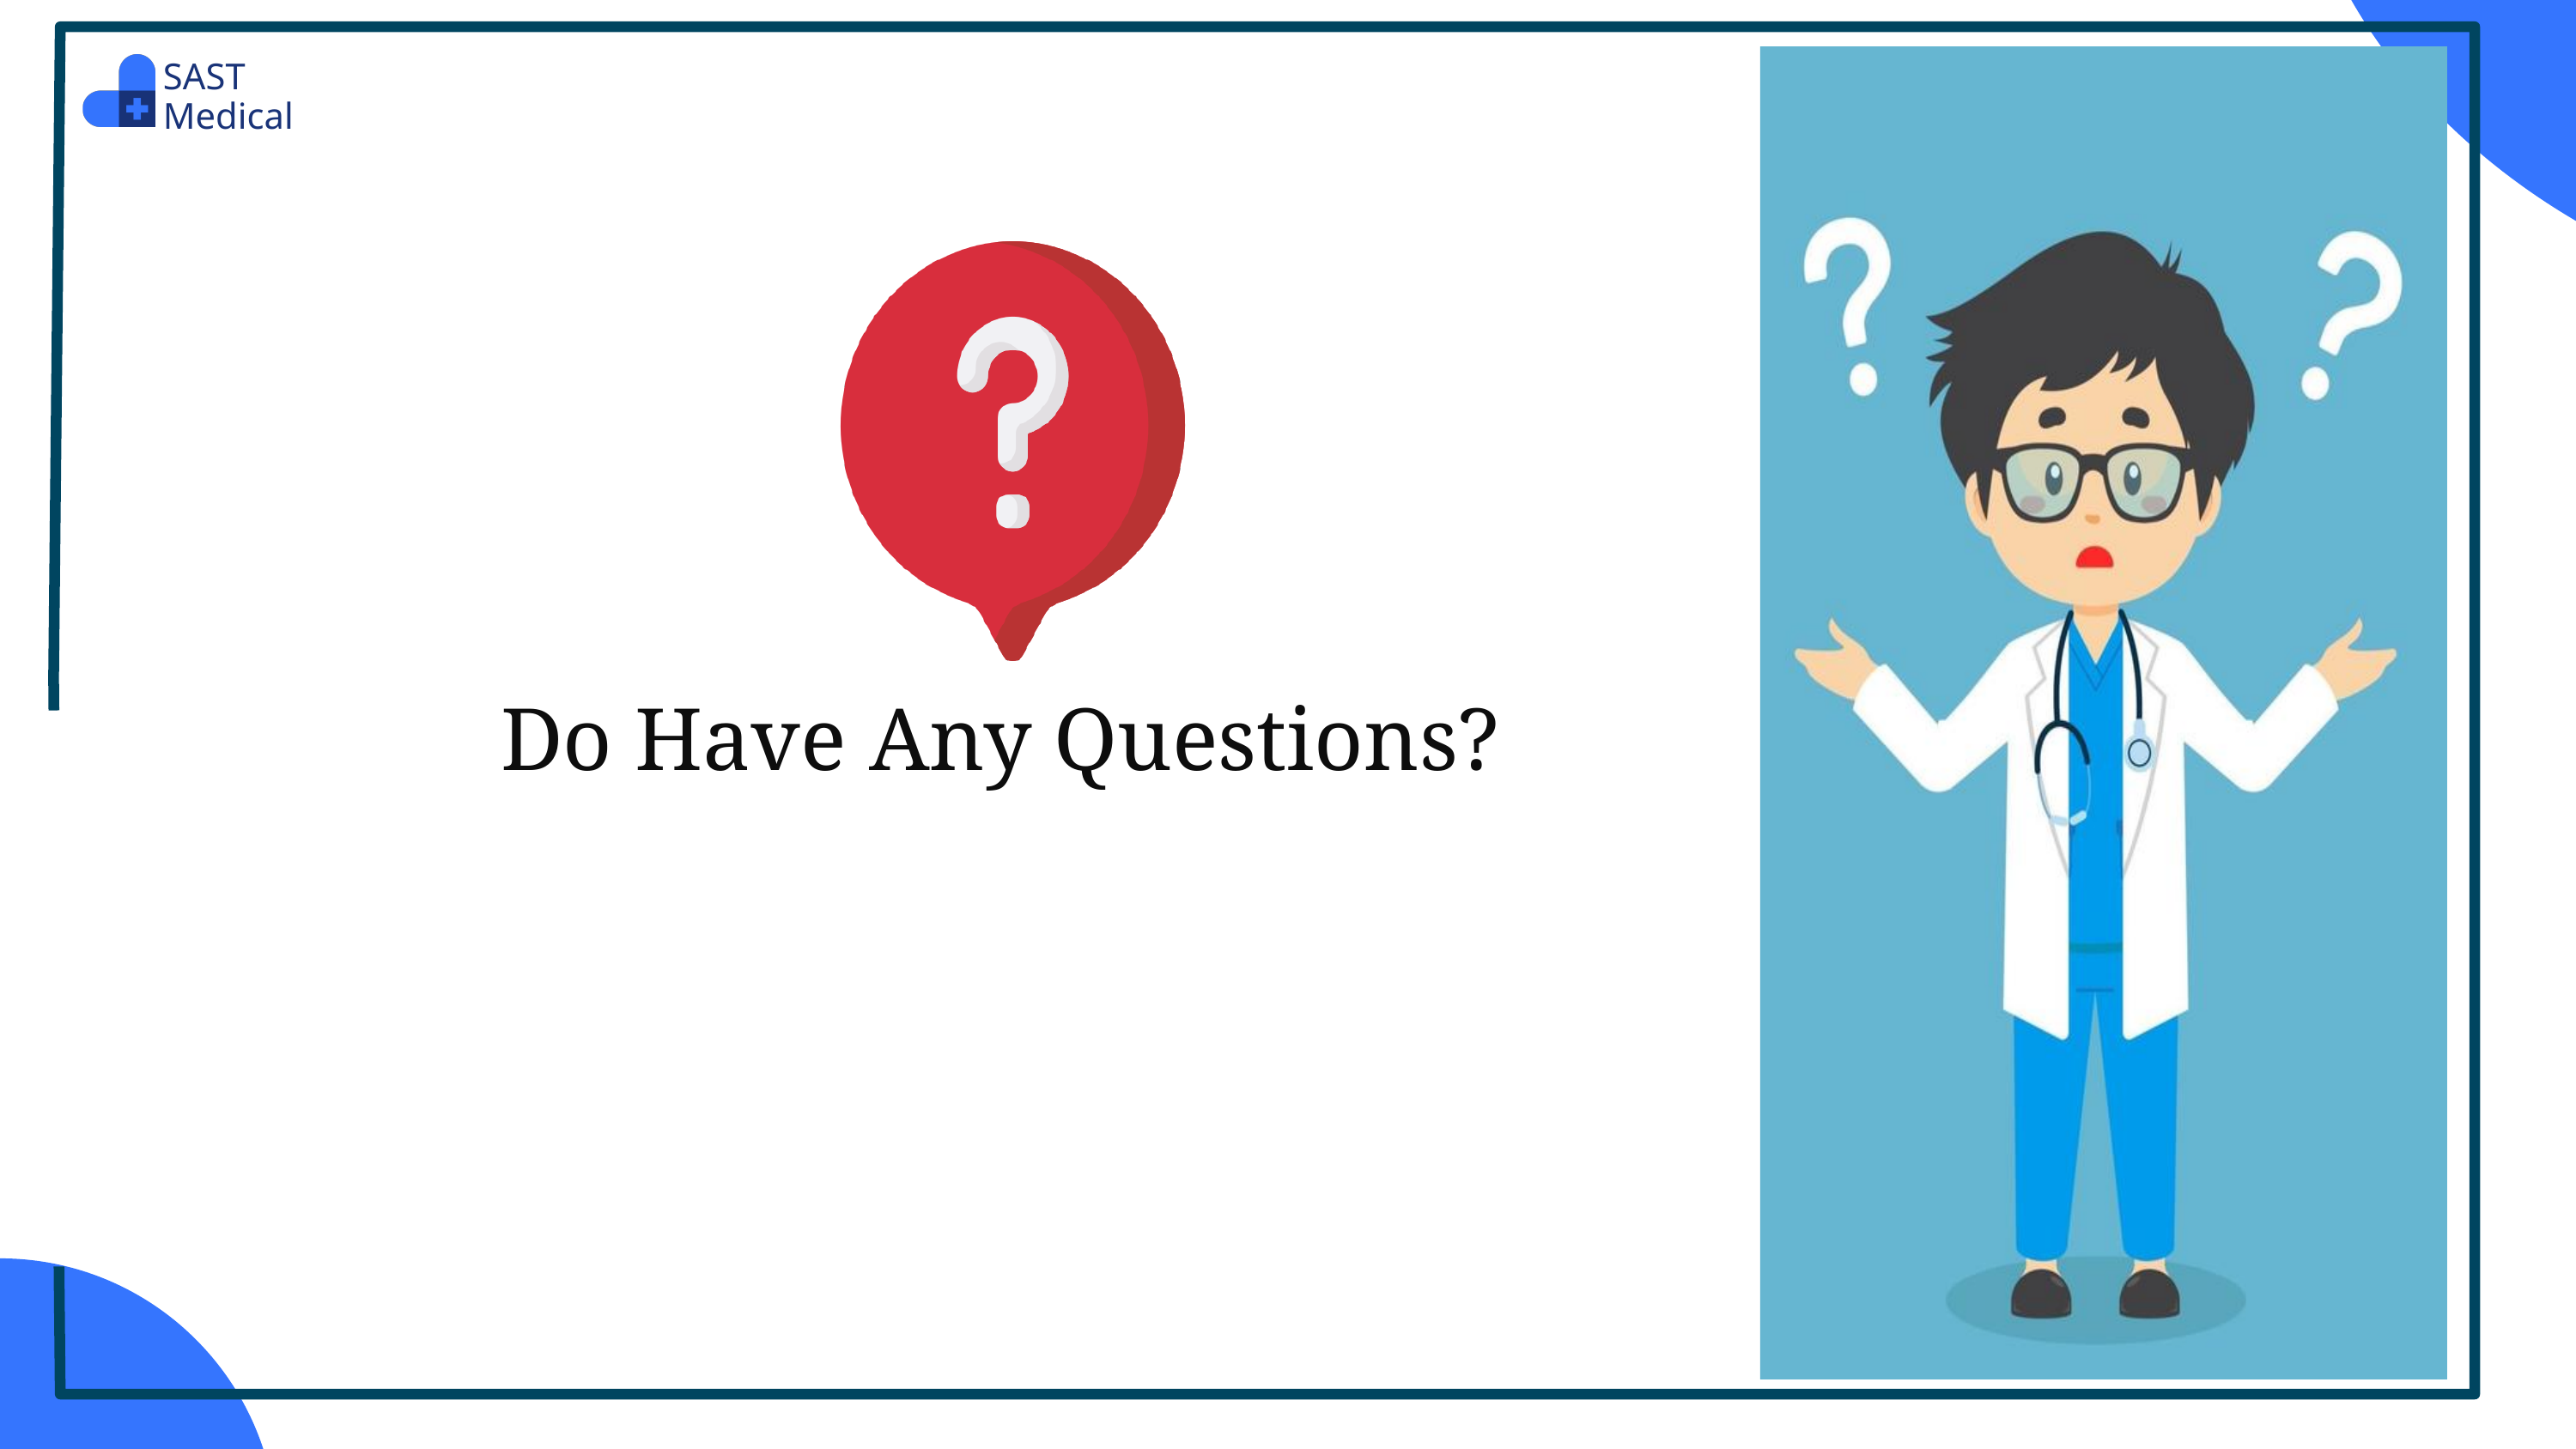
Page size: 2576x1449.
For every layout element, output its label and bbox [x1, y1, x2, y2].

text_box [2286, 0, 2576, 328]
text_box [246, 240, 1755, 1021]
text_box [52, 25, 2477, 1397]
text_box [0, 1258, 277, 1449]
picture [1759, 46, 2448, 1379]
